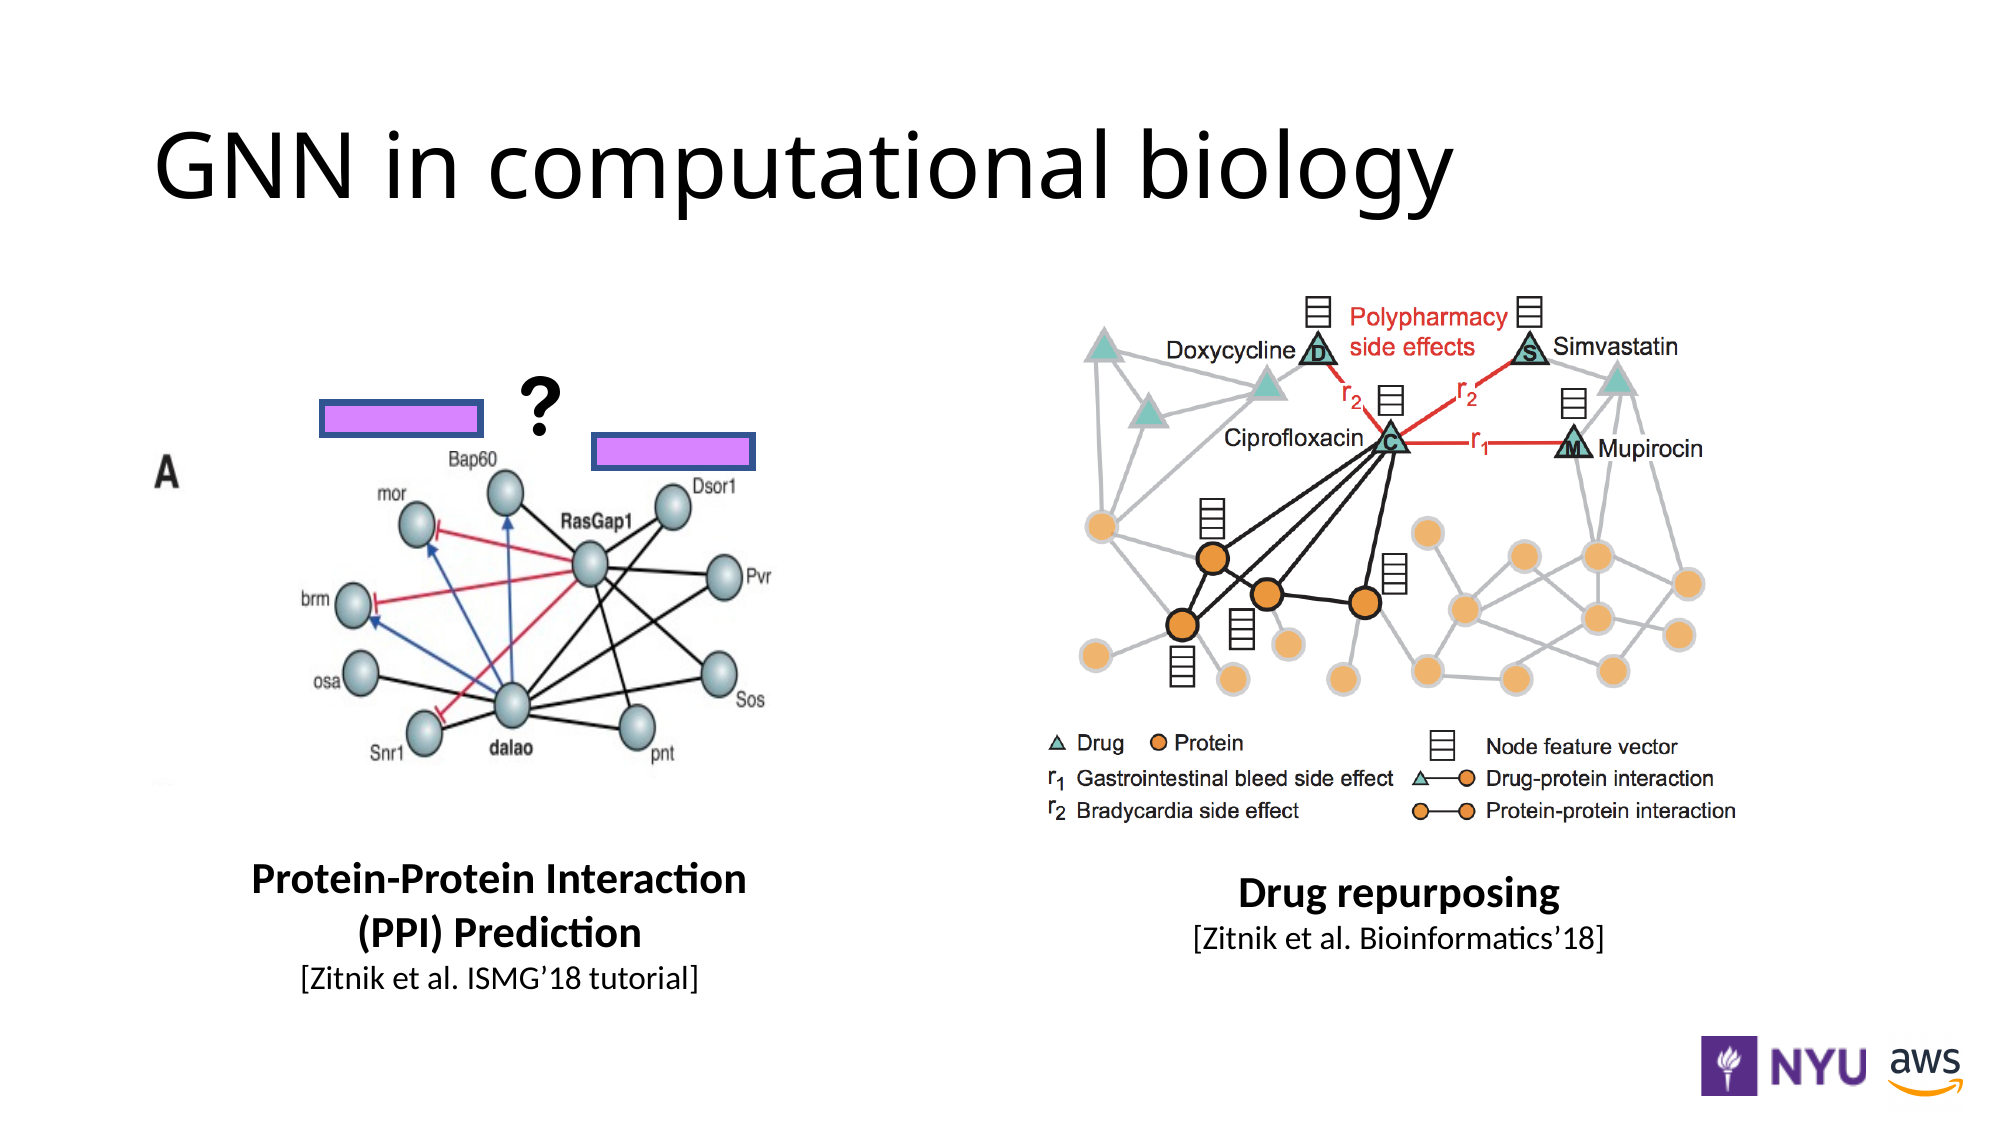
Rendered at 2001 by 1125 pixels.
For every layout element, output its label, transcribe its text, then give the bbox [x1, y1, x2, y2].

picture [1027, 282, 1752, 837]
title GNN in computational biology [137, 59, 1863, 278]
text_box Protein-Protein Interaction (PPI) Prediction [Zitnik et al. ISMG’18 tutorial] [223, 842, 777, 1004]
picture [152, 451, 777, 786]
text_box [593, 434, 753, 451]
text_box [321, 401, 482, 436]
picture [511, 376, 570, 436]
text_box Drug repurposing [Zitnik et al. Bioinformatics’18] [1164, 855, 1634, 964]
picture [1884, 1031, 1965, 1114]
